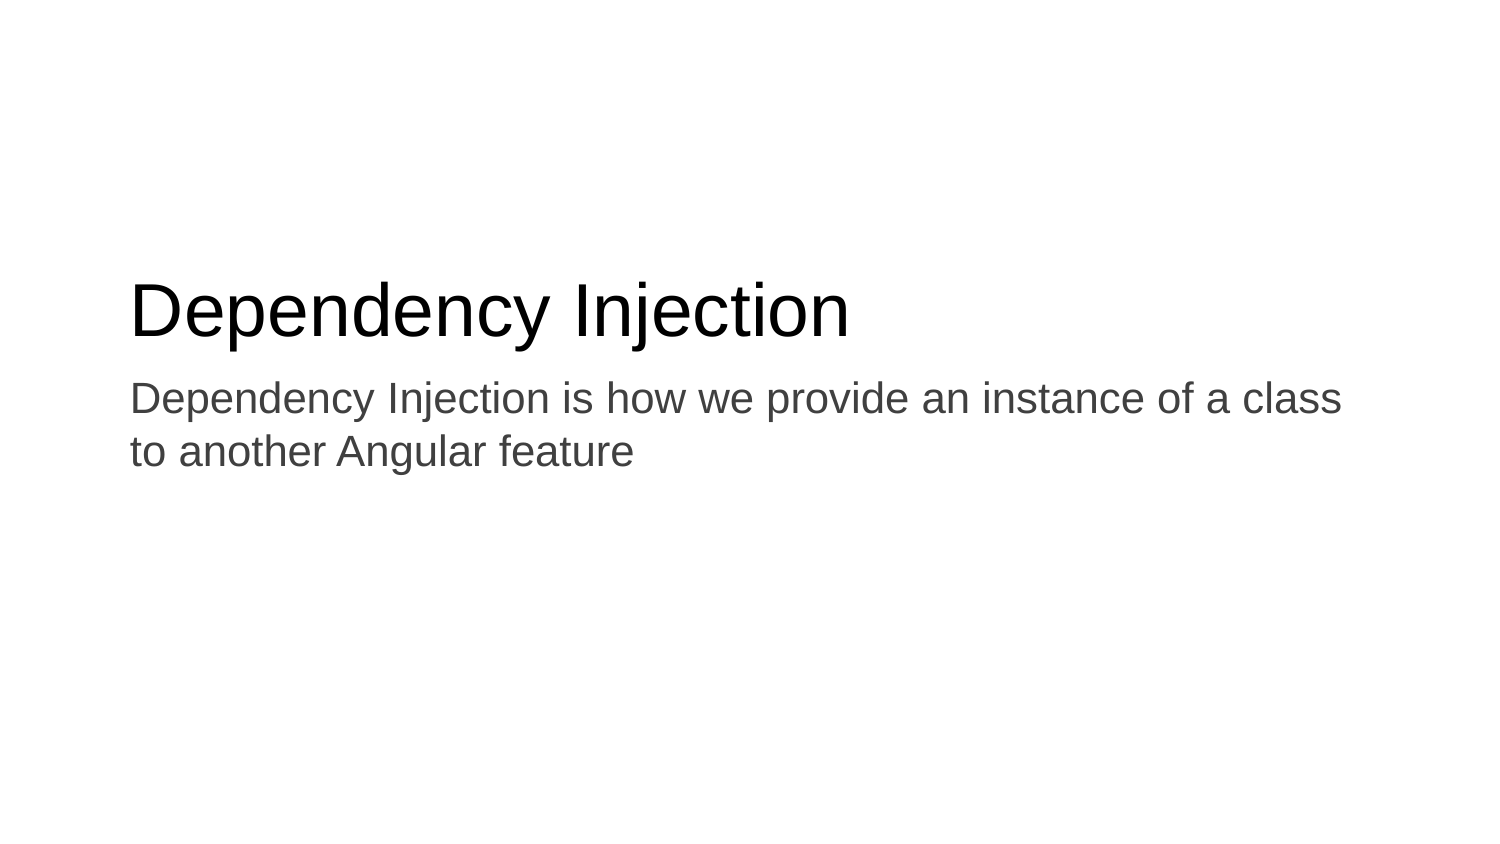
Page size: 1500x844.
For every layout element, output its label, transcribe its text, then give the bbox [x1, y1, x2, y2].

title Dependency Injection [129, 254, 1369, 358]
list Dependency Injection is how we provide an instance of a class to another Angular feature [129, 369, 1369, 583]
